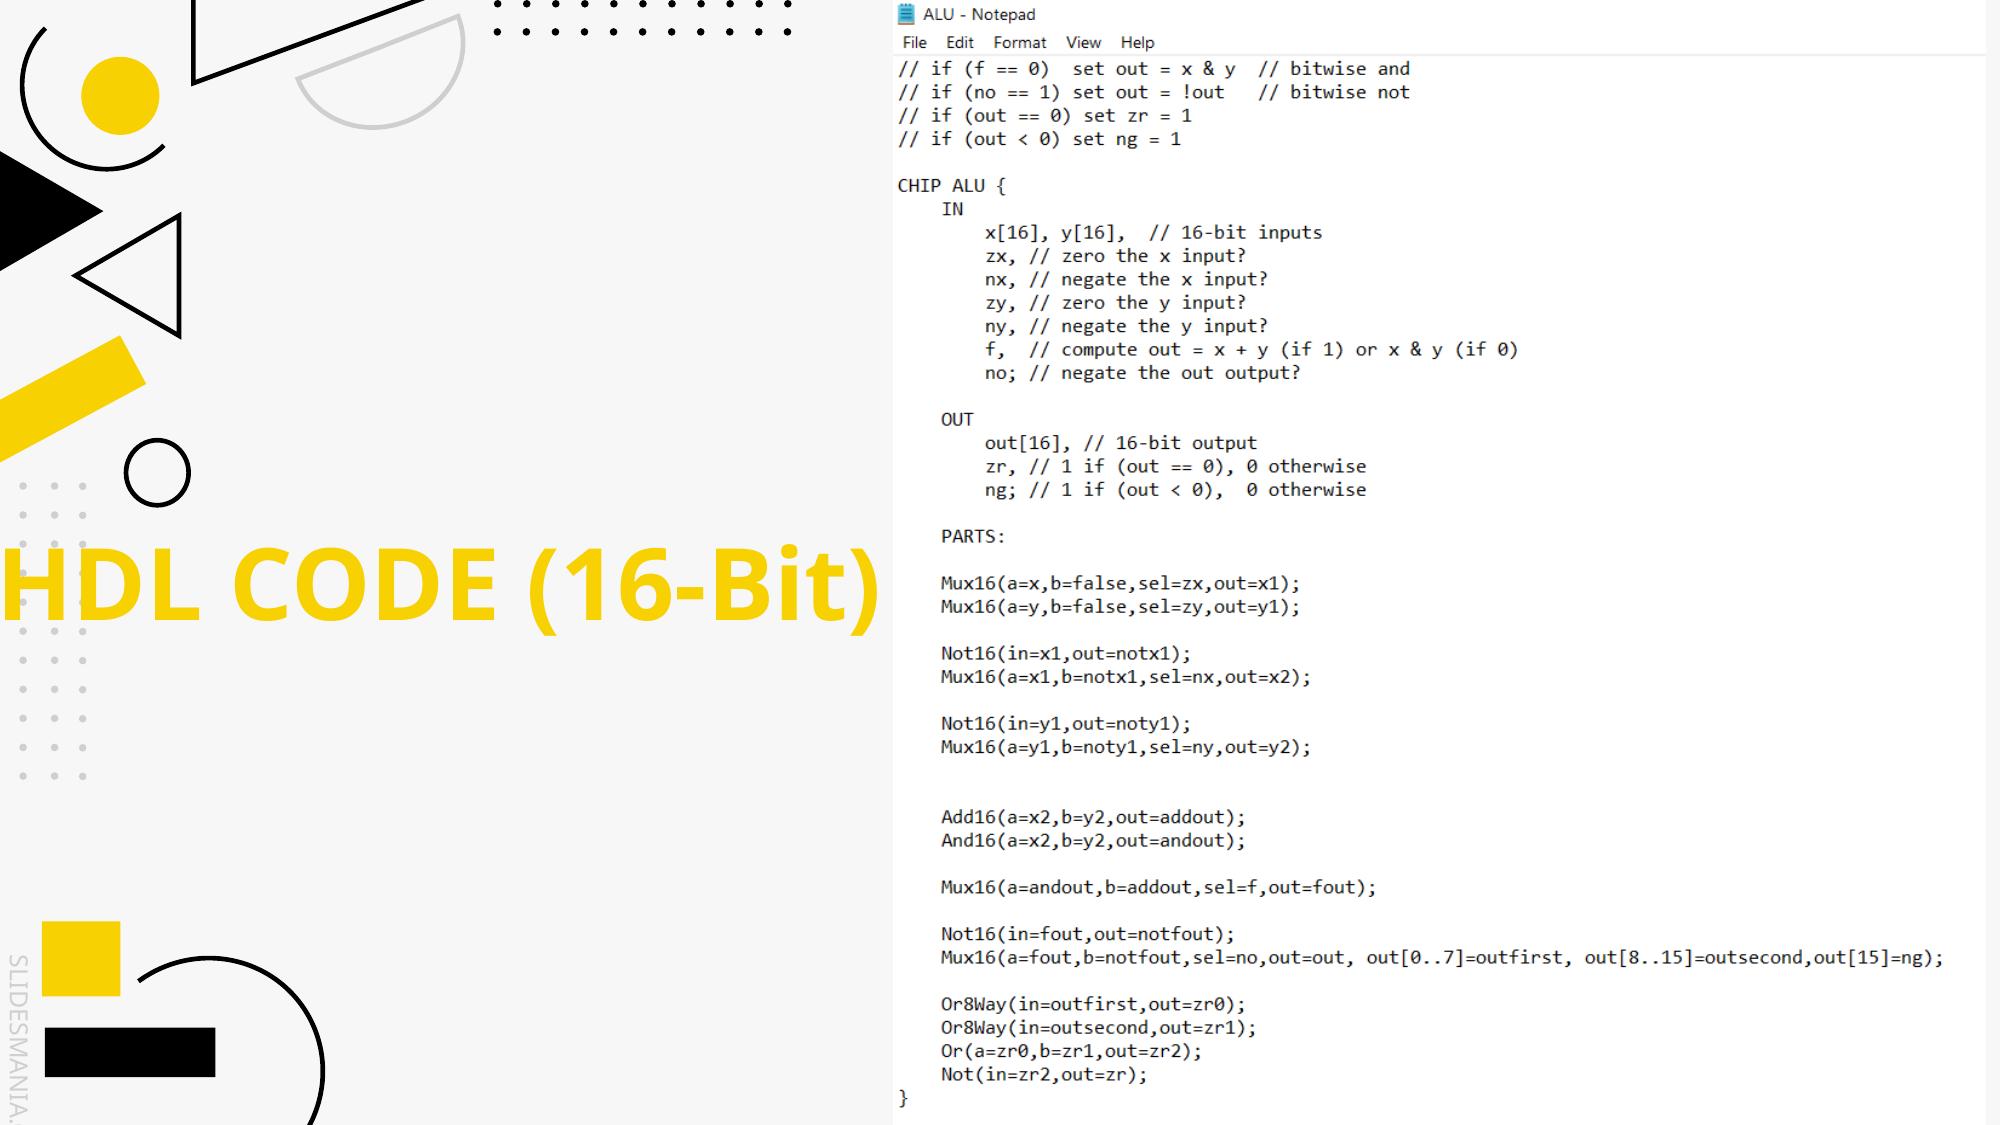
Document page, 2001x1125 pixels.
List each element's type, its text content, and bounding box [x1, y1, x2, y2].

text_box HDL CODE (16-Bit) [0, 499, 888, 626]
picture [893, 0, 1986, 1125]
